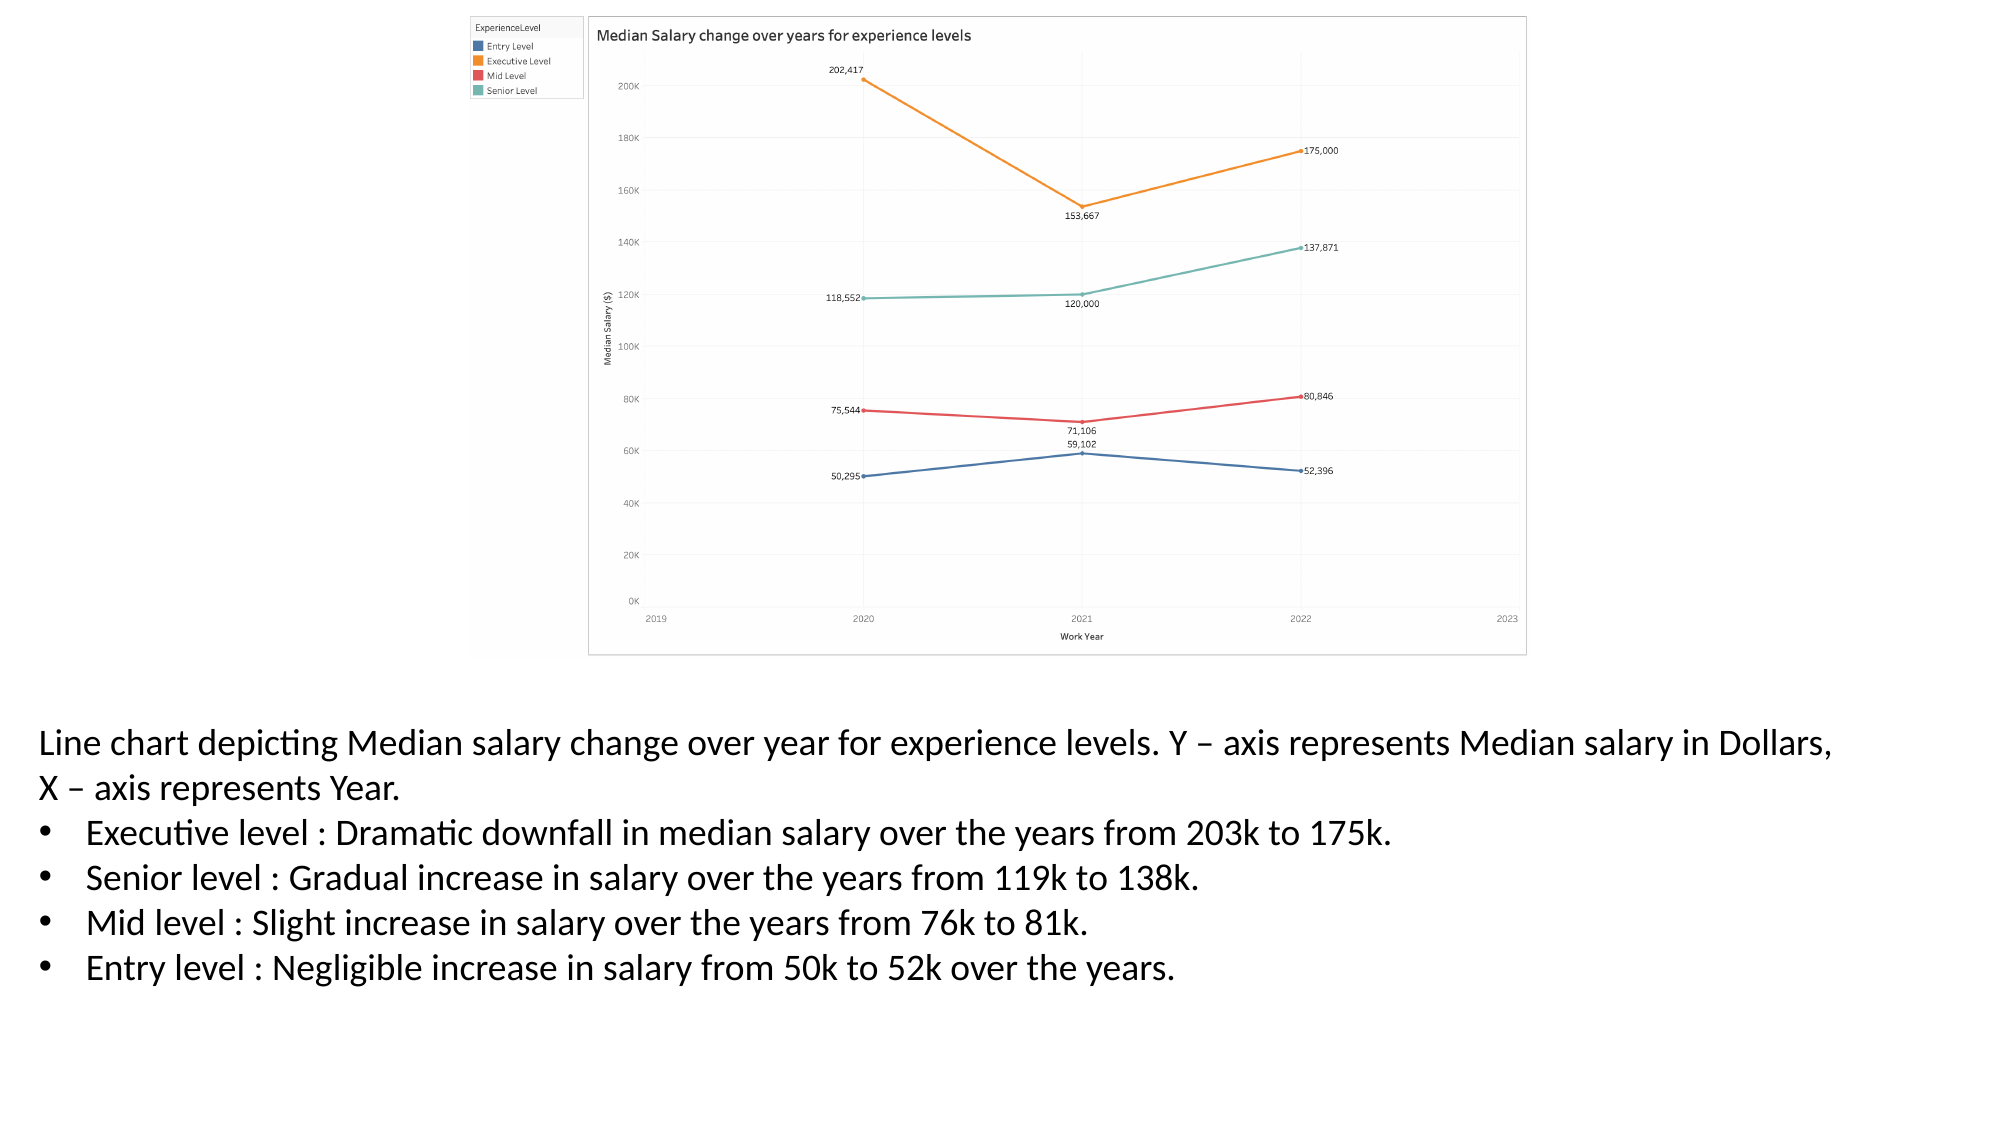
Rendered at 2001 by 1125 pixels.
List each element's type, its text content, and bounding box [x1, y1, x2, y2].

text_box Line chart depicting Median salary change over year for experience levels. Y – axis represents Median salary in Dollars, X – axis represents Year. Executive level : Dramatic downfall in median salary over the years from 203k to 175k. Senior level : Gradual increase in salary over the years from 119k to 138k. Mid level : Slight increase in salary over the years from 76k to 81k. Entry level : Negligible increase in salary from 50k to 52k over the years. [24, 710, 1949, 1041]
picture [469, 16, 1531, 658]
